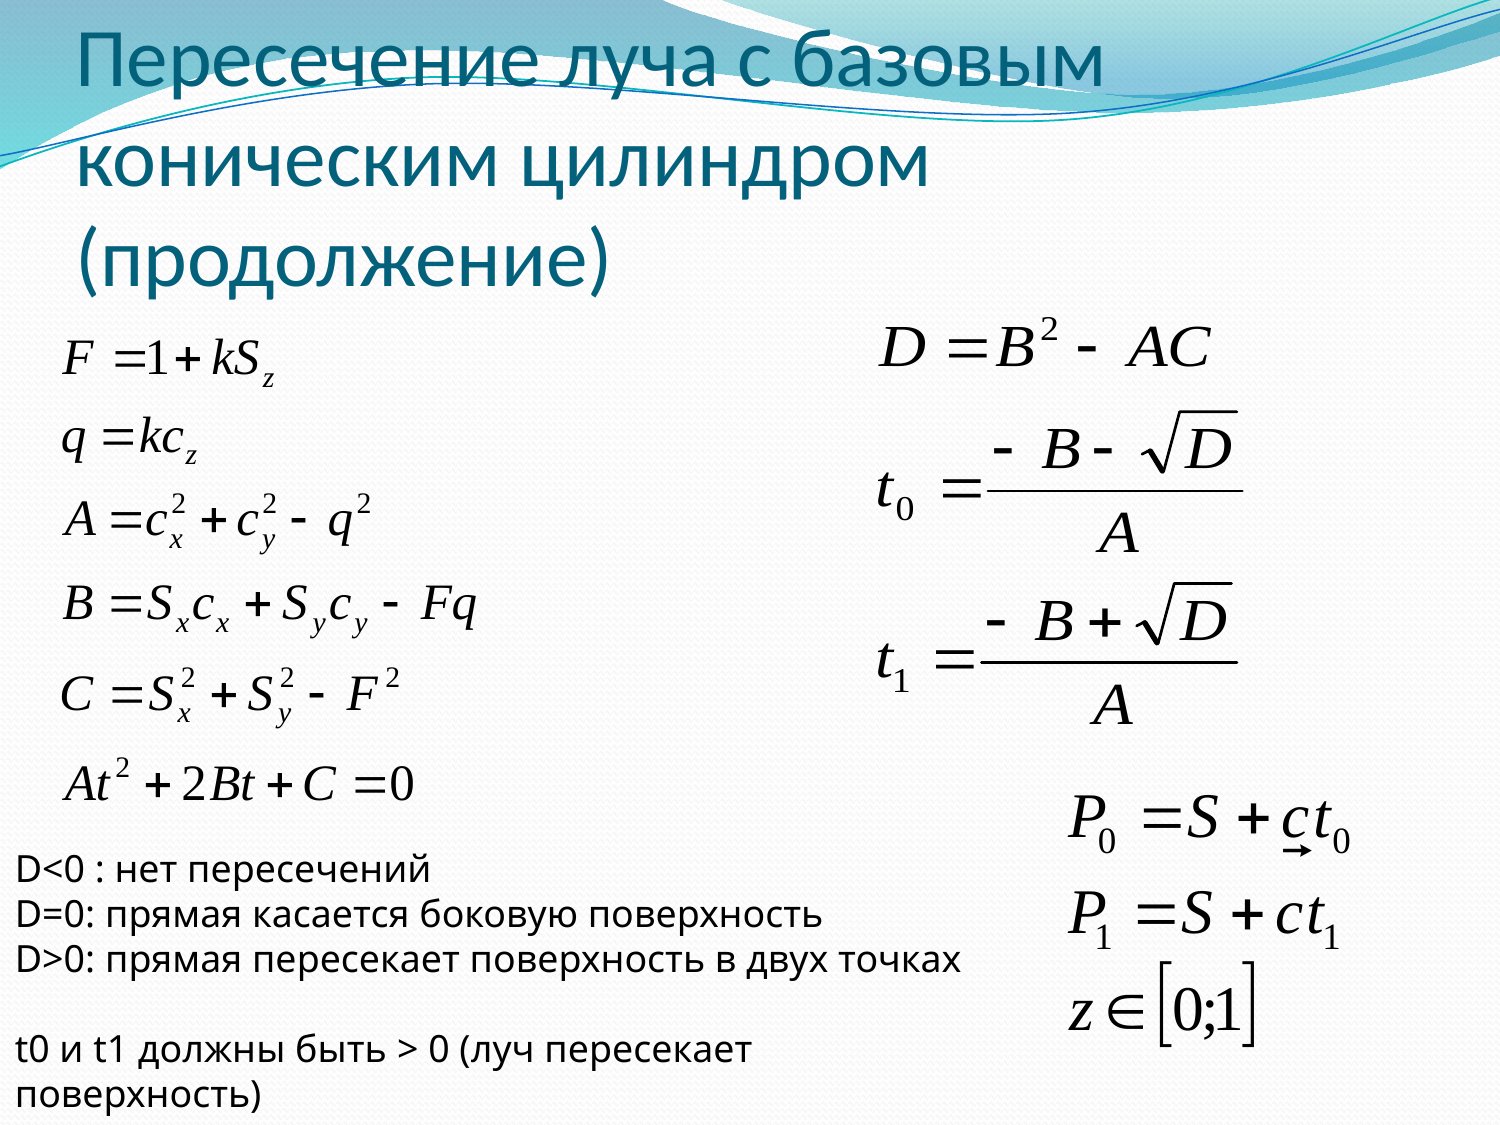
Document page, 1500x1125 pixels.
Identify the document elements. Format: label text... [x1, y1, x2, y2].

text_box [867, 302, 1259, 735]
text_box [1056, 774, 1365, 1056]
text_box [52, 326, 487, 811]
text_box D<0 : нет пересечений D=0: прямая касается боковую поверхность D>0: прямая пересекает поверхность в двух точках t0 и t1 должны быть > 0 (луч пересекает поверхность) [0, 837, 987, 1122]
title Пересечение луча с базовым коническим цилиндром (продолжение) [74, 115, 1438, 304]
